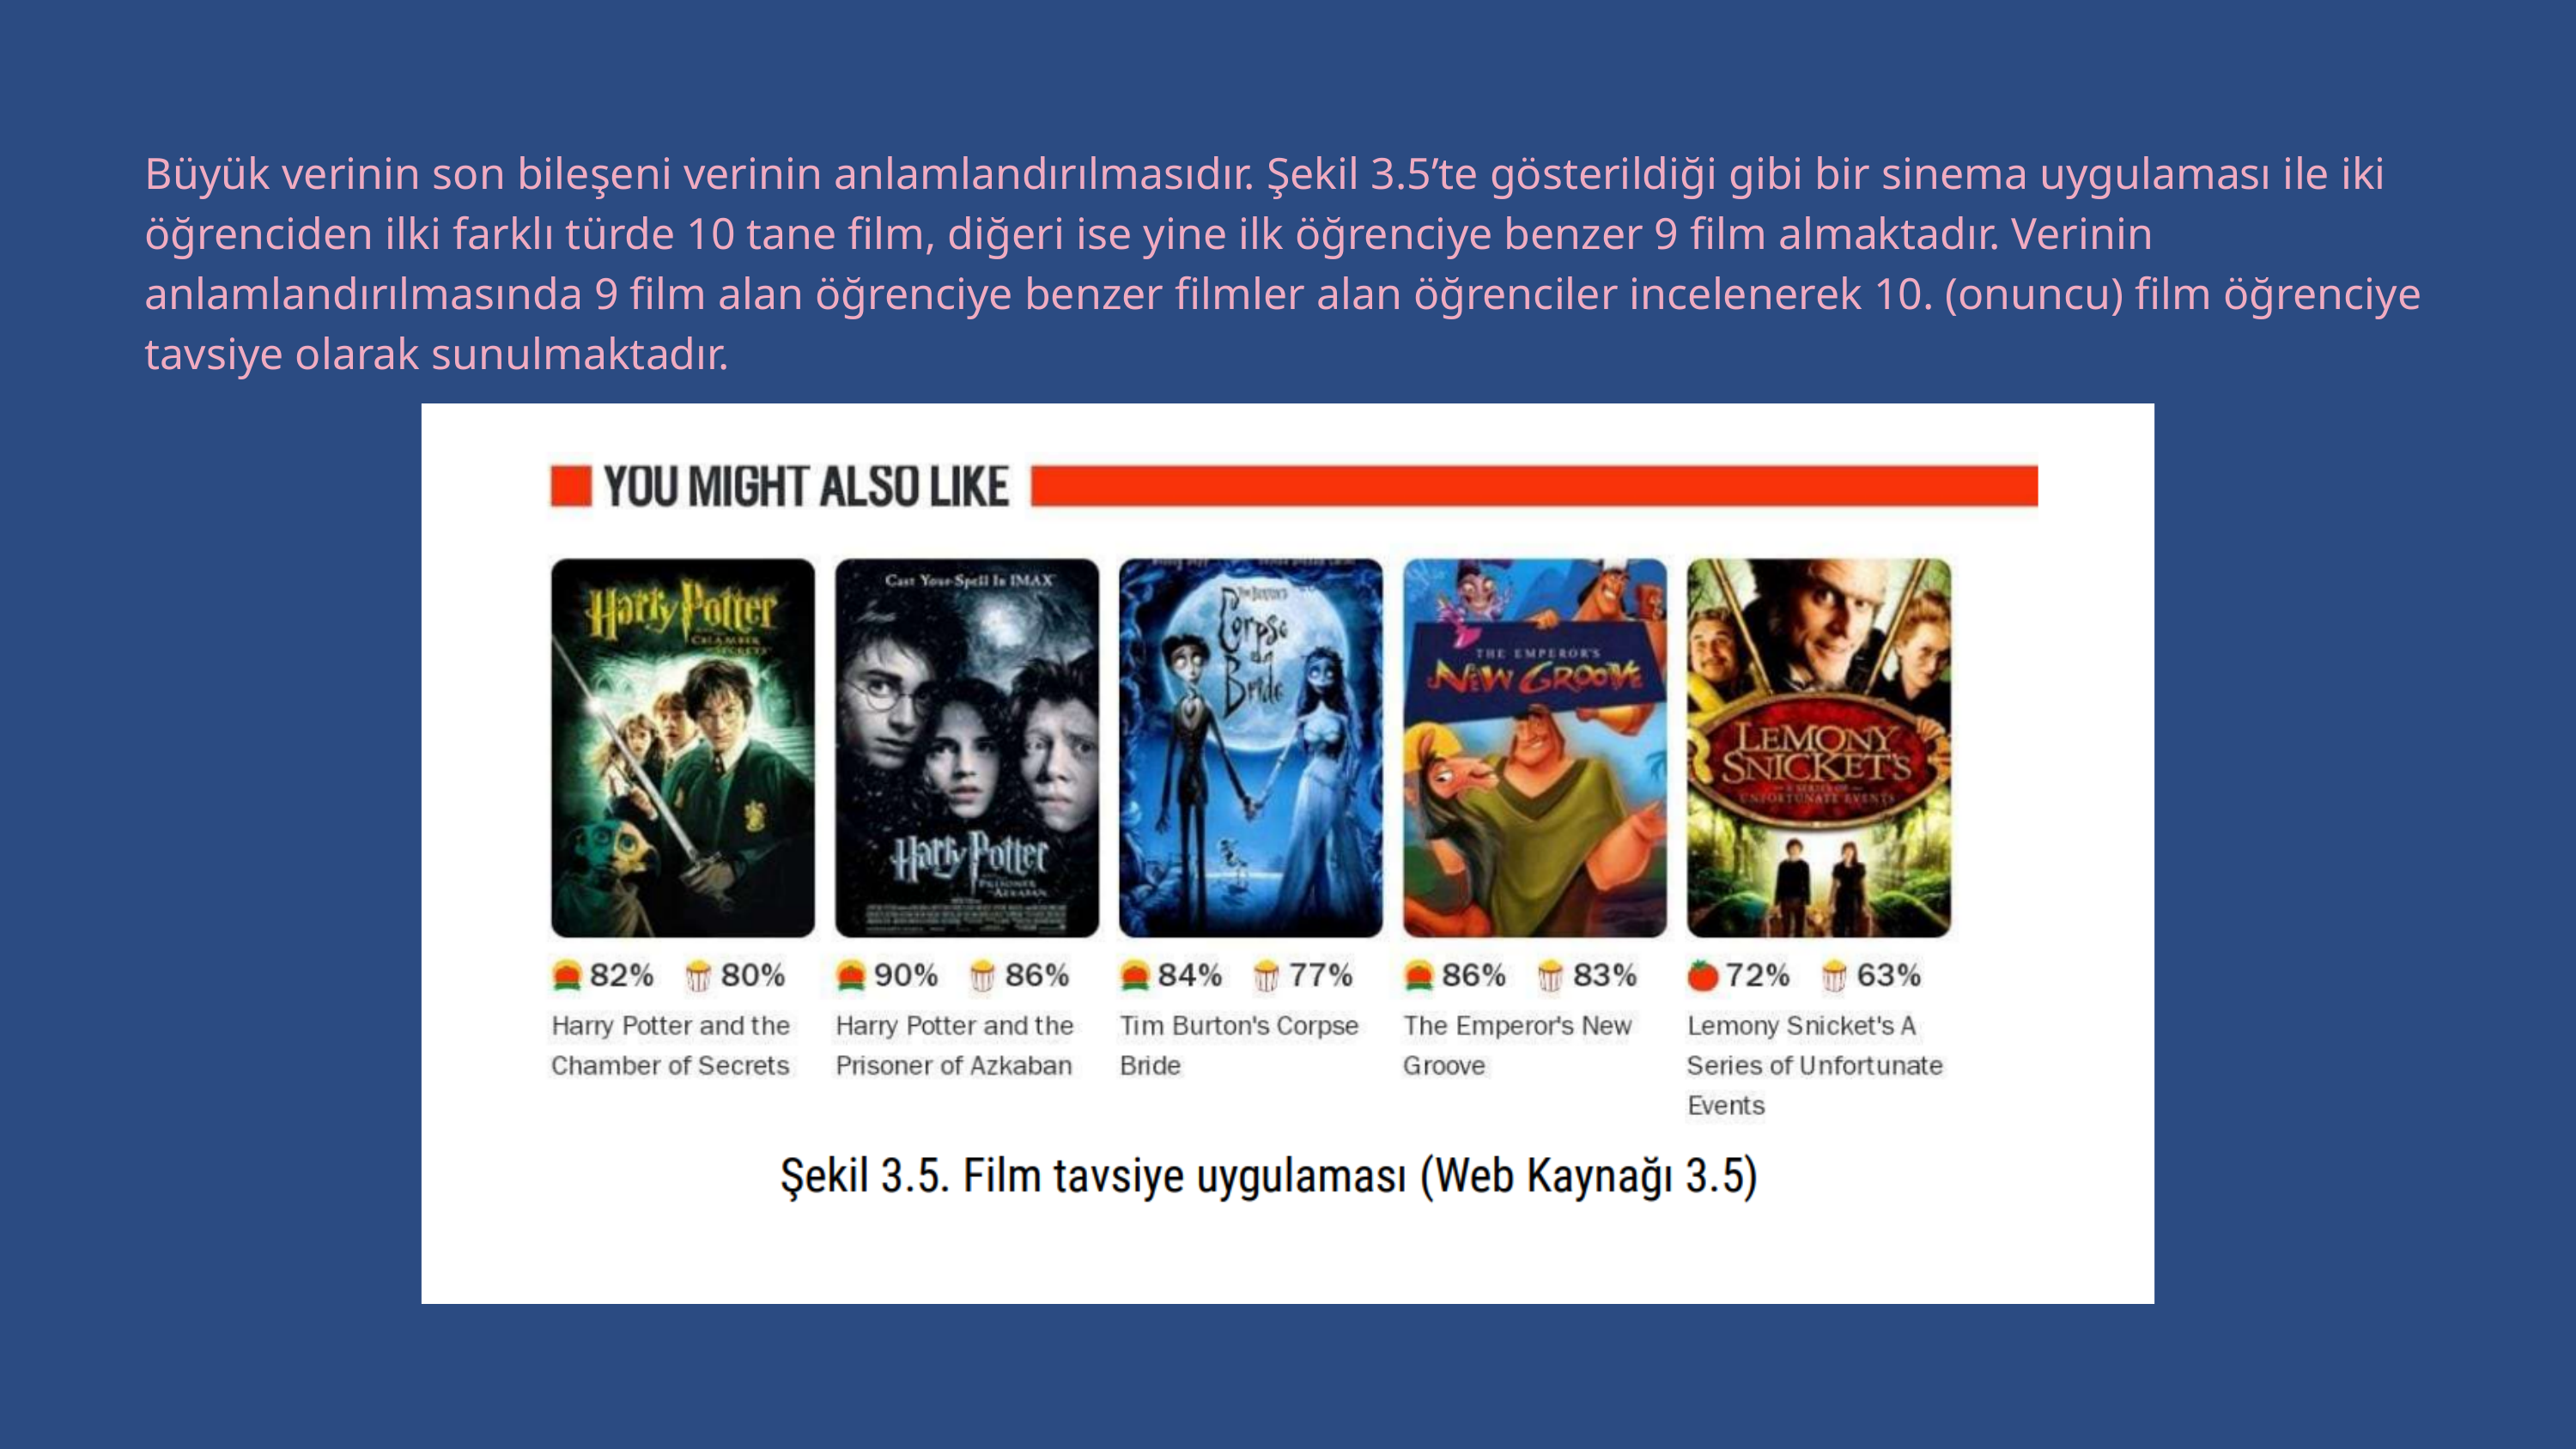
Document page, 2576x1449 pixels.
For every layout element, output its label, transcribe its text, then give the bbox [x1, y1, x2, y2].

text_box Büyük verinin son bileşeni verinin anlamlandırılmasıdır. Şekil 3.5’te gösterildiği gibi bir sinema uygulaması ile iki öğrenciden ilki farklı türde 10 tane film, diğeri ise yine ilk öğrenciye benzer 9 film almaktadır. Verinin anlamlandırılmasında 9 film alan öğrenciye benzer filmler alan öğrenciler incelenerek 10. (onuncu) film öğrenciye tavsiye olarak sunulmaktadır. [144, 137, 2432, 379]
text_box [421, 403, 2155, 1304]
